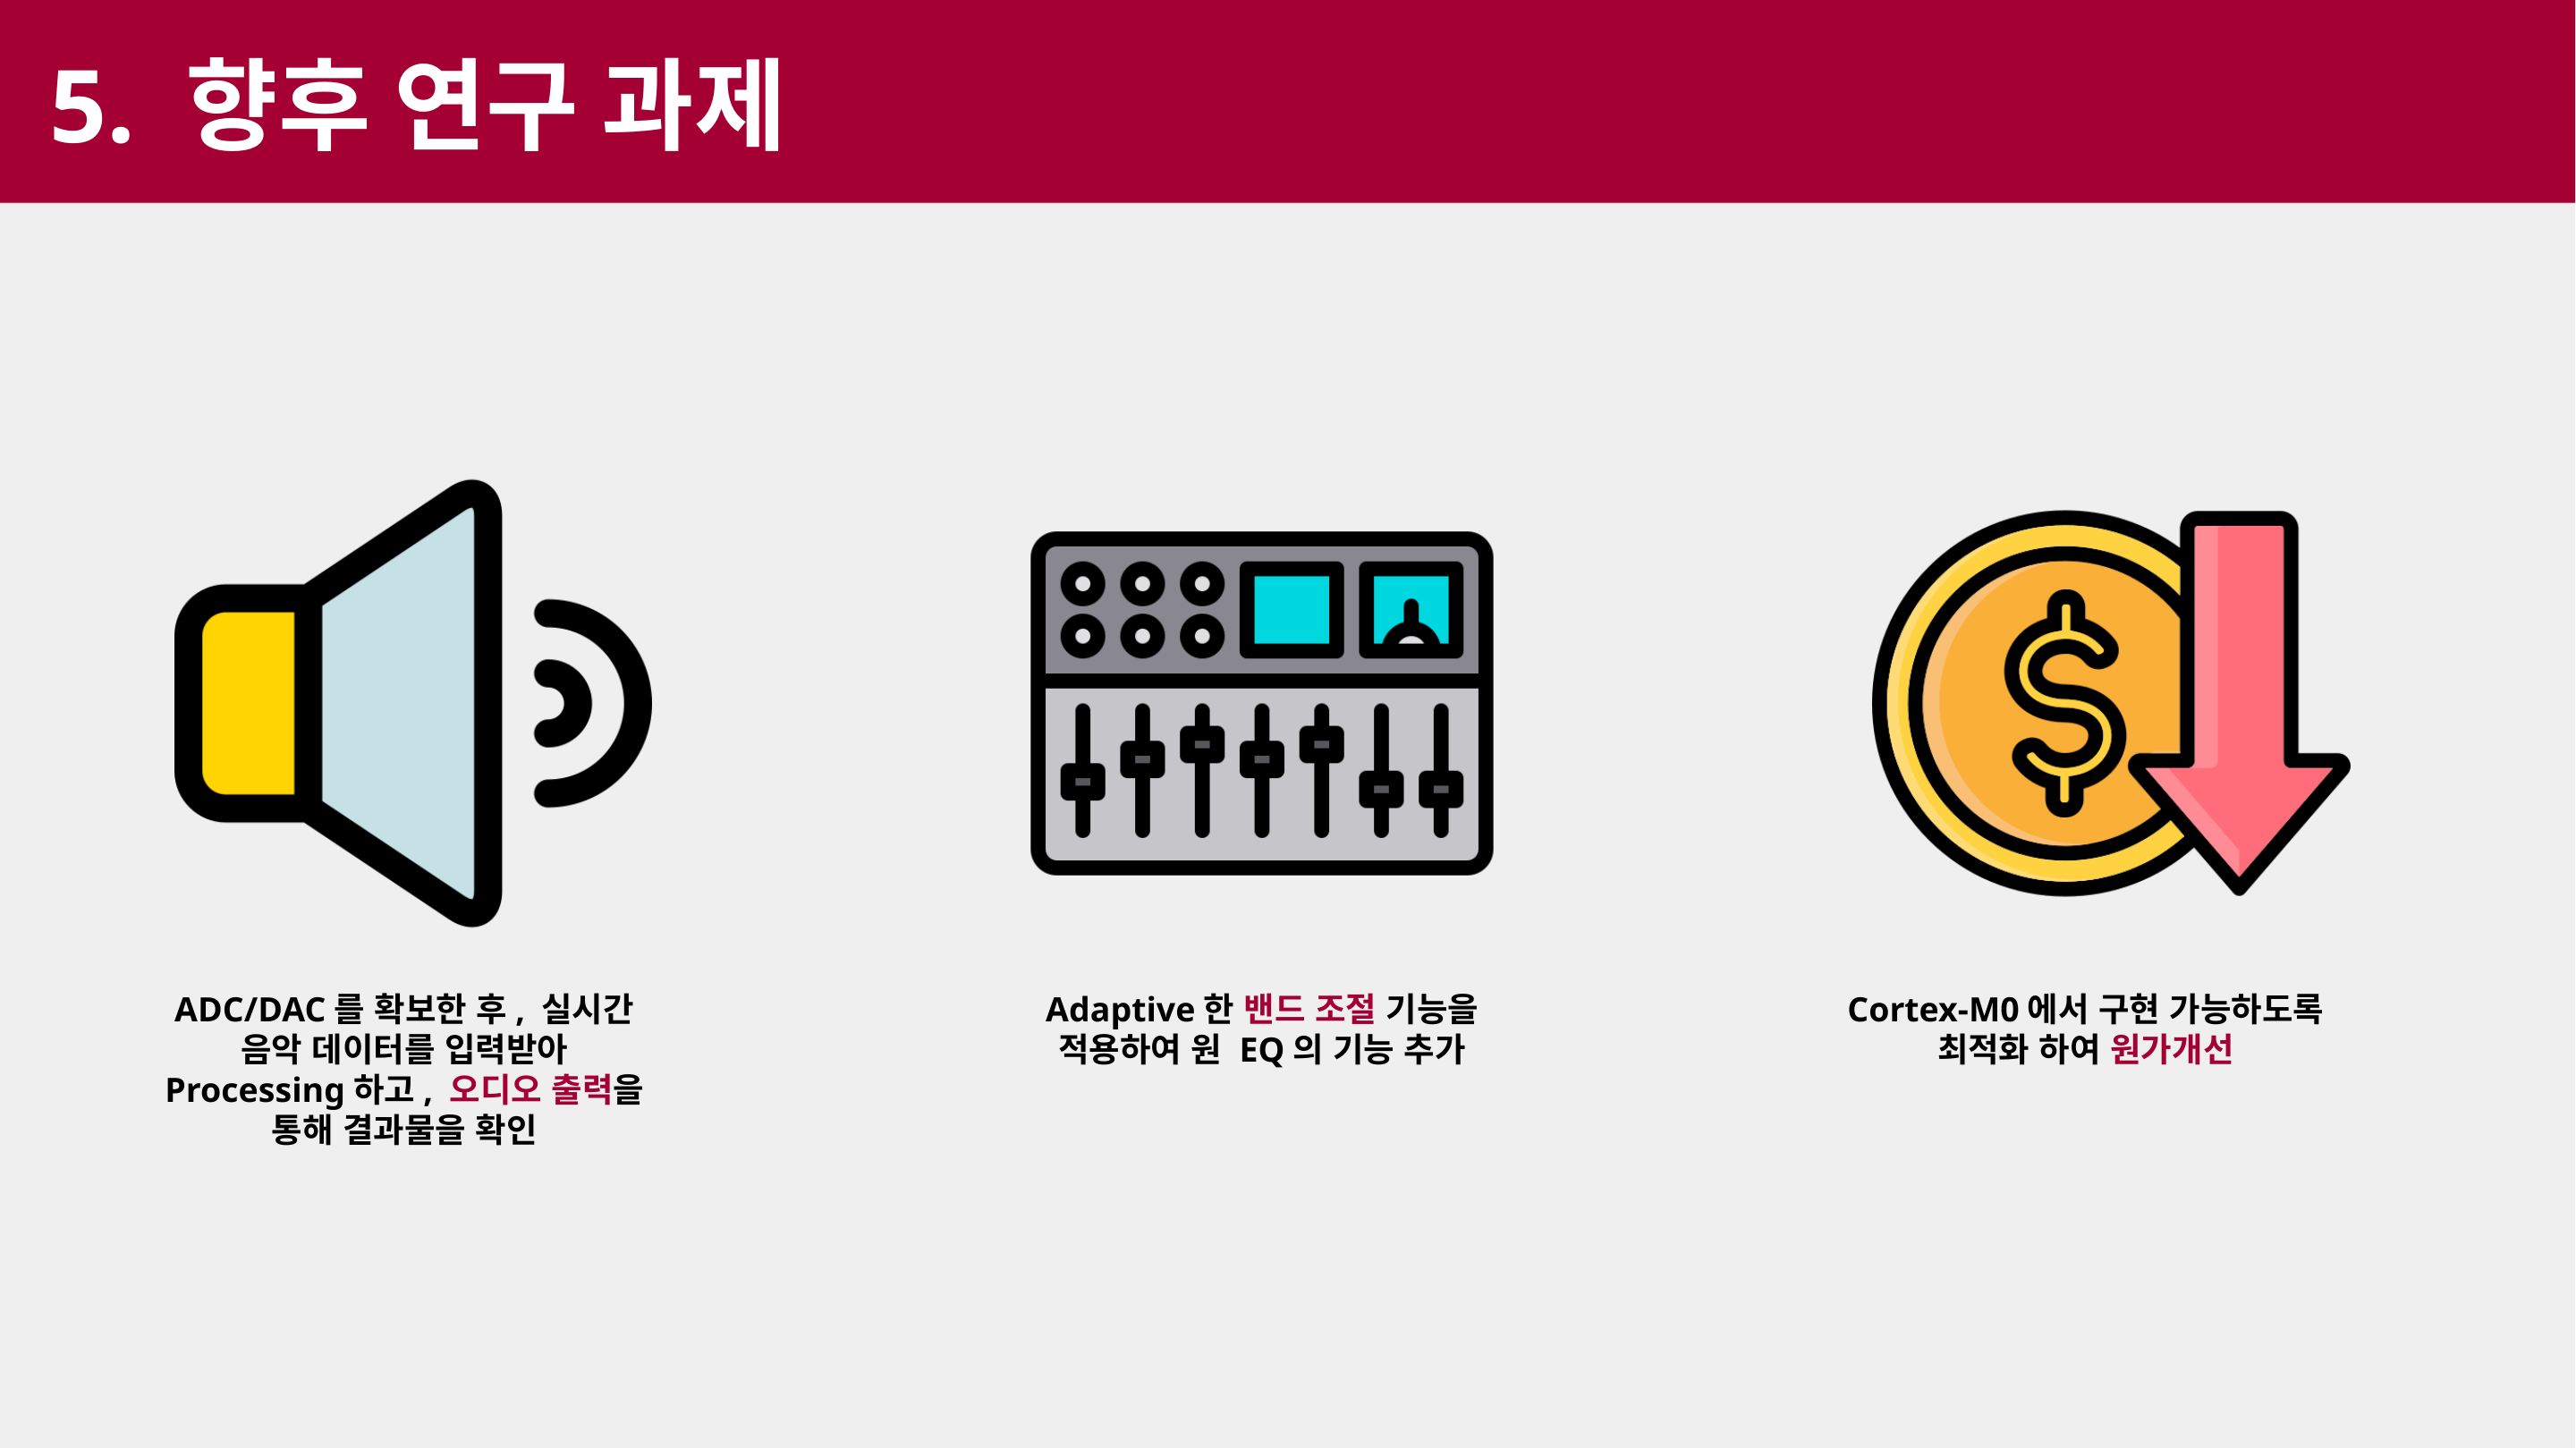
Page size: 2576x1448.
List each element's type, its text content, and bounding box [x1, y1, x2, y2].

picture [0, 0, 2576, 1448]
text_box Cortex-M0에서 구현 가능하도록 최적화 하여 원가개선 [1821, 981, 2351, 1076]
text_box ADC/DAC를 확보한 후, 실시간 음악 데이터를 입력받아 Processing하고, 오디오 출력을 통해 결과물을 확인 [157, 981, 652, 1156]
text_box Adaptive한 밴드 조절 기능을 적용하여 원 EQ의 기능 추가 [1023, 981, 1501, 1076]
text_box 5. 향후 연구 과제 [42, 35, 2112, 170]
